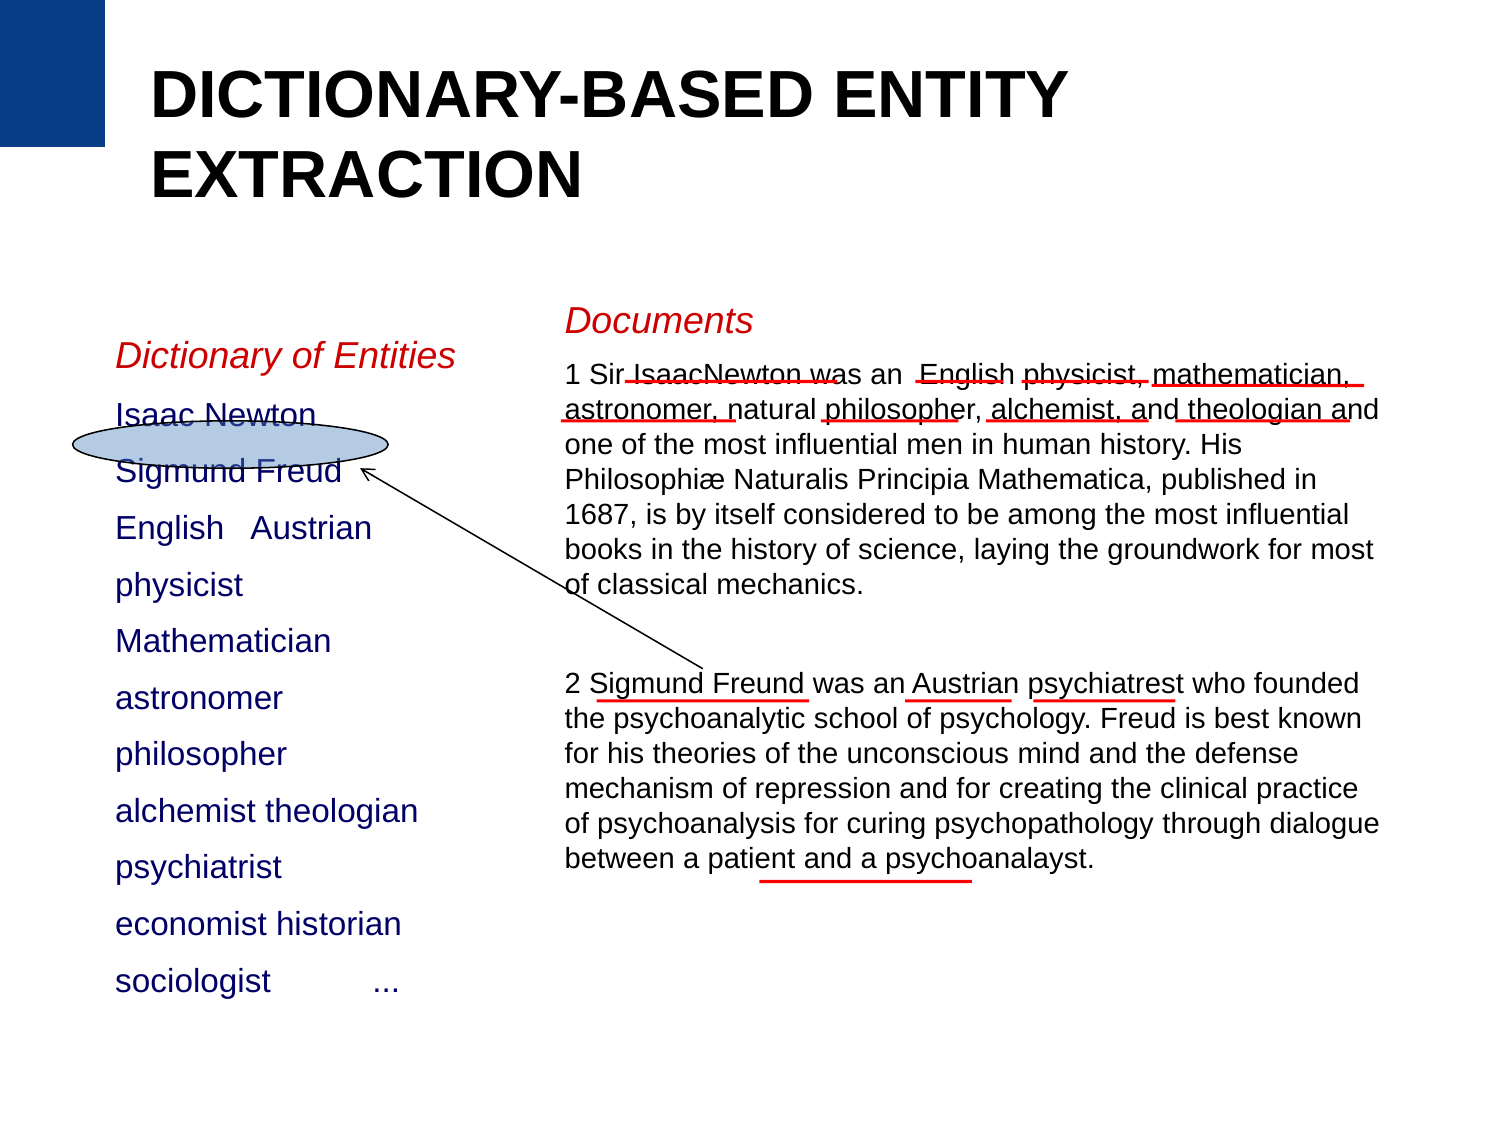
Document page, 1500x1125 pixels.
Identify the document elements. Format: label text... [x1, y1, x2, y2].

text_box Dictionary of Entities Isaac Newton Sigmund Freud English Austrian physicist Mathematician astronomer philosopher alchemist theologian psychiatrist economist historian sociologist ... [100, 323, 476, 1007]
picture [0, 0, 105, 147]
text_box Documents 1 Sir IsaacNewton was an English physicist, mathematician, astronomer, natural philosopher, alchemist, and theologian and one of the most influential men in human history. His Philosophiæ Naturalis Principia Mathematica, published in 1687, is by itself considered to be among the most influential books in the history of science, laying the groundwork for most of classical mechanics. 2 Sigmund Freund was an Austrian psychiatrest who founded the psychoanalytic school of psychology. Freud is best known for his theories of the unconscious mind and the defense mechanism of repression and for creating the clinical practice of psychoanalysis for curing psychopathology through dialogue between a patient and a psychoanalayst. [549, 288, 1400, 882]
title Dictionary-based Entity Extraction [135, 43, 1379, 140]
text_box [72, 420, 389, 469]
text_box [359, 467, 704, 669]
